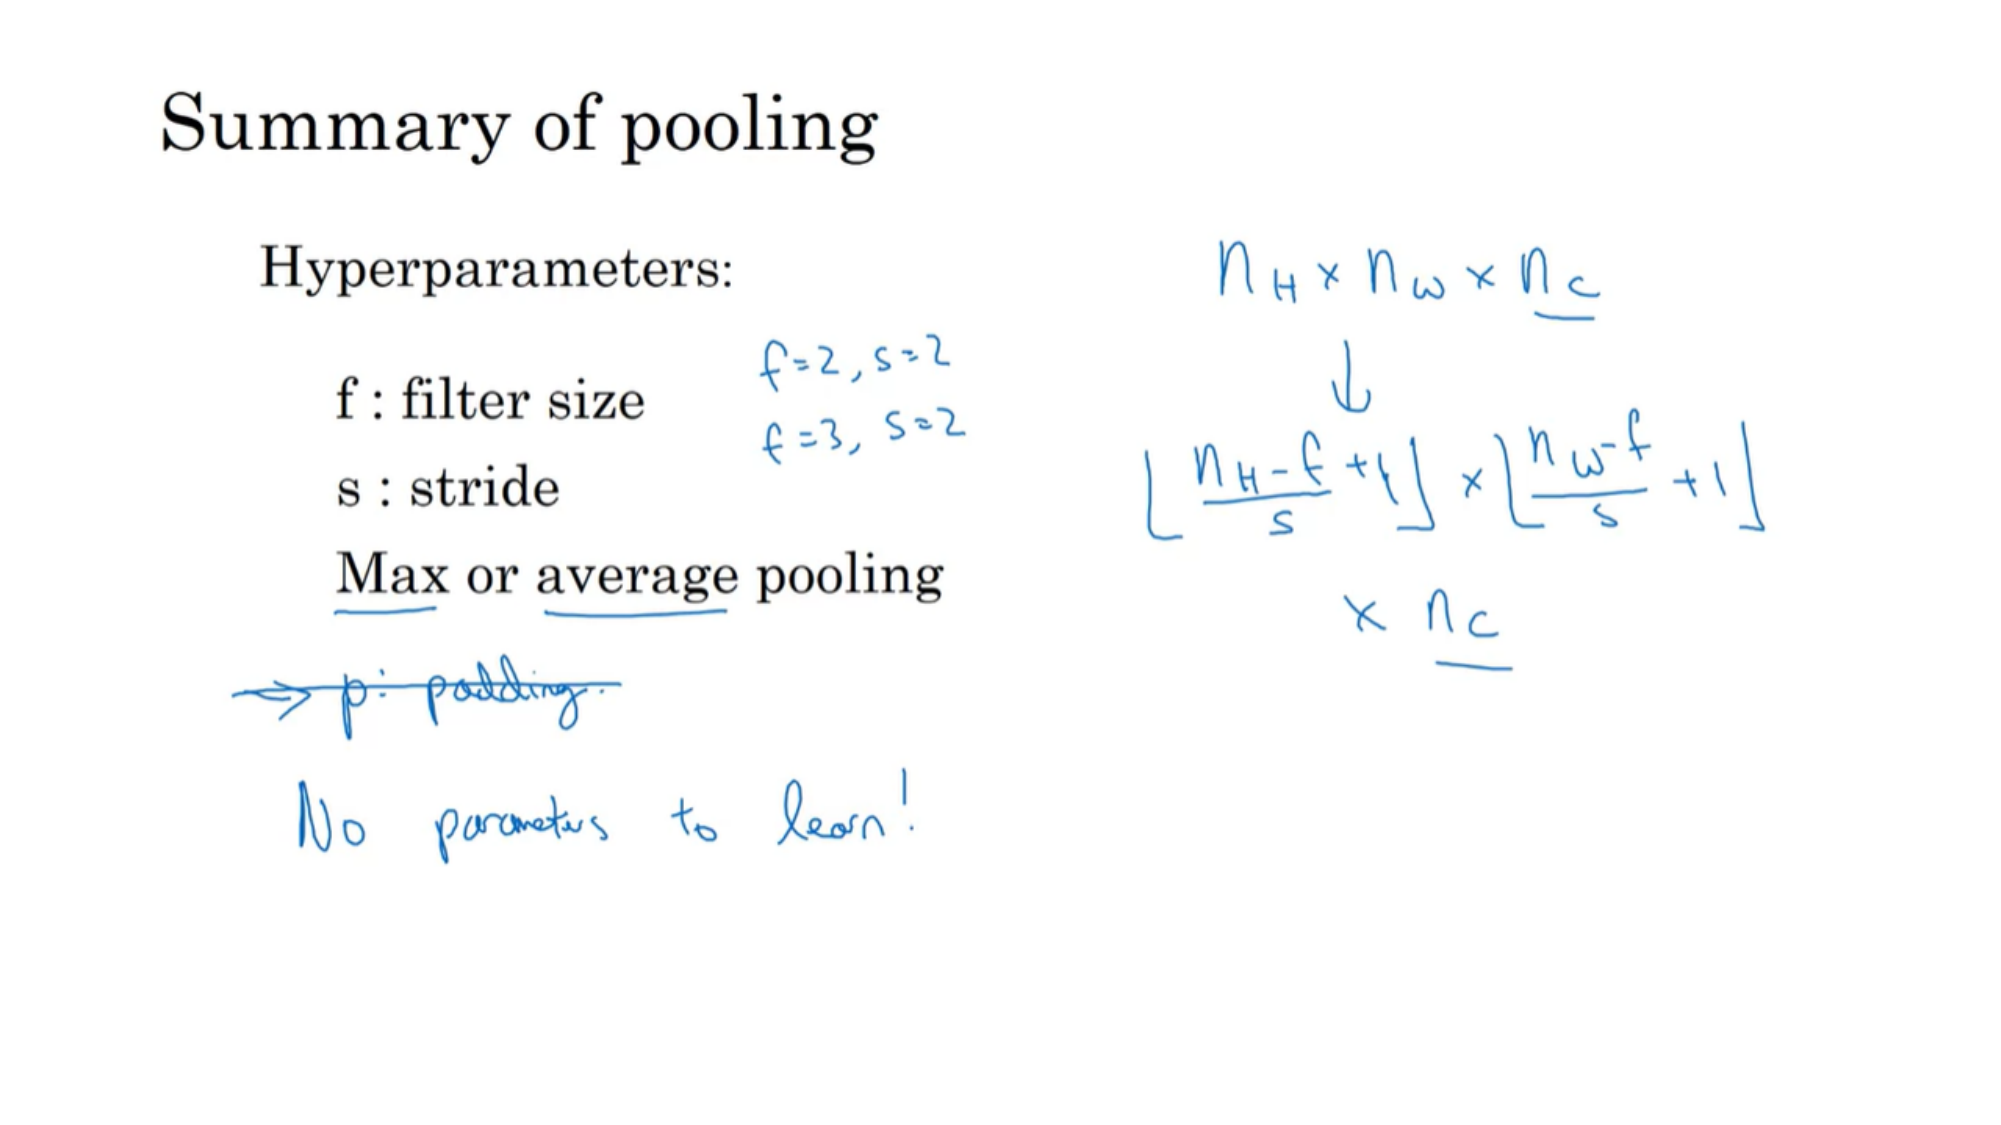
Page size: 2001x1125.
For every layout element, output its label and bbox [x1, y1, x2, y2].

picture [149, 78, 1782, 867]
